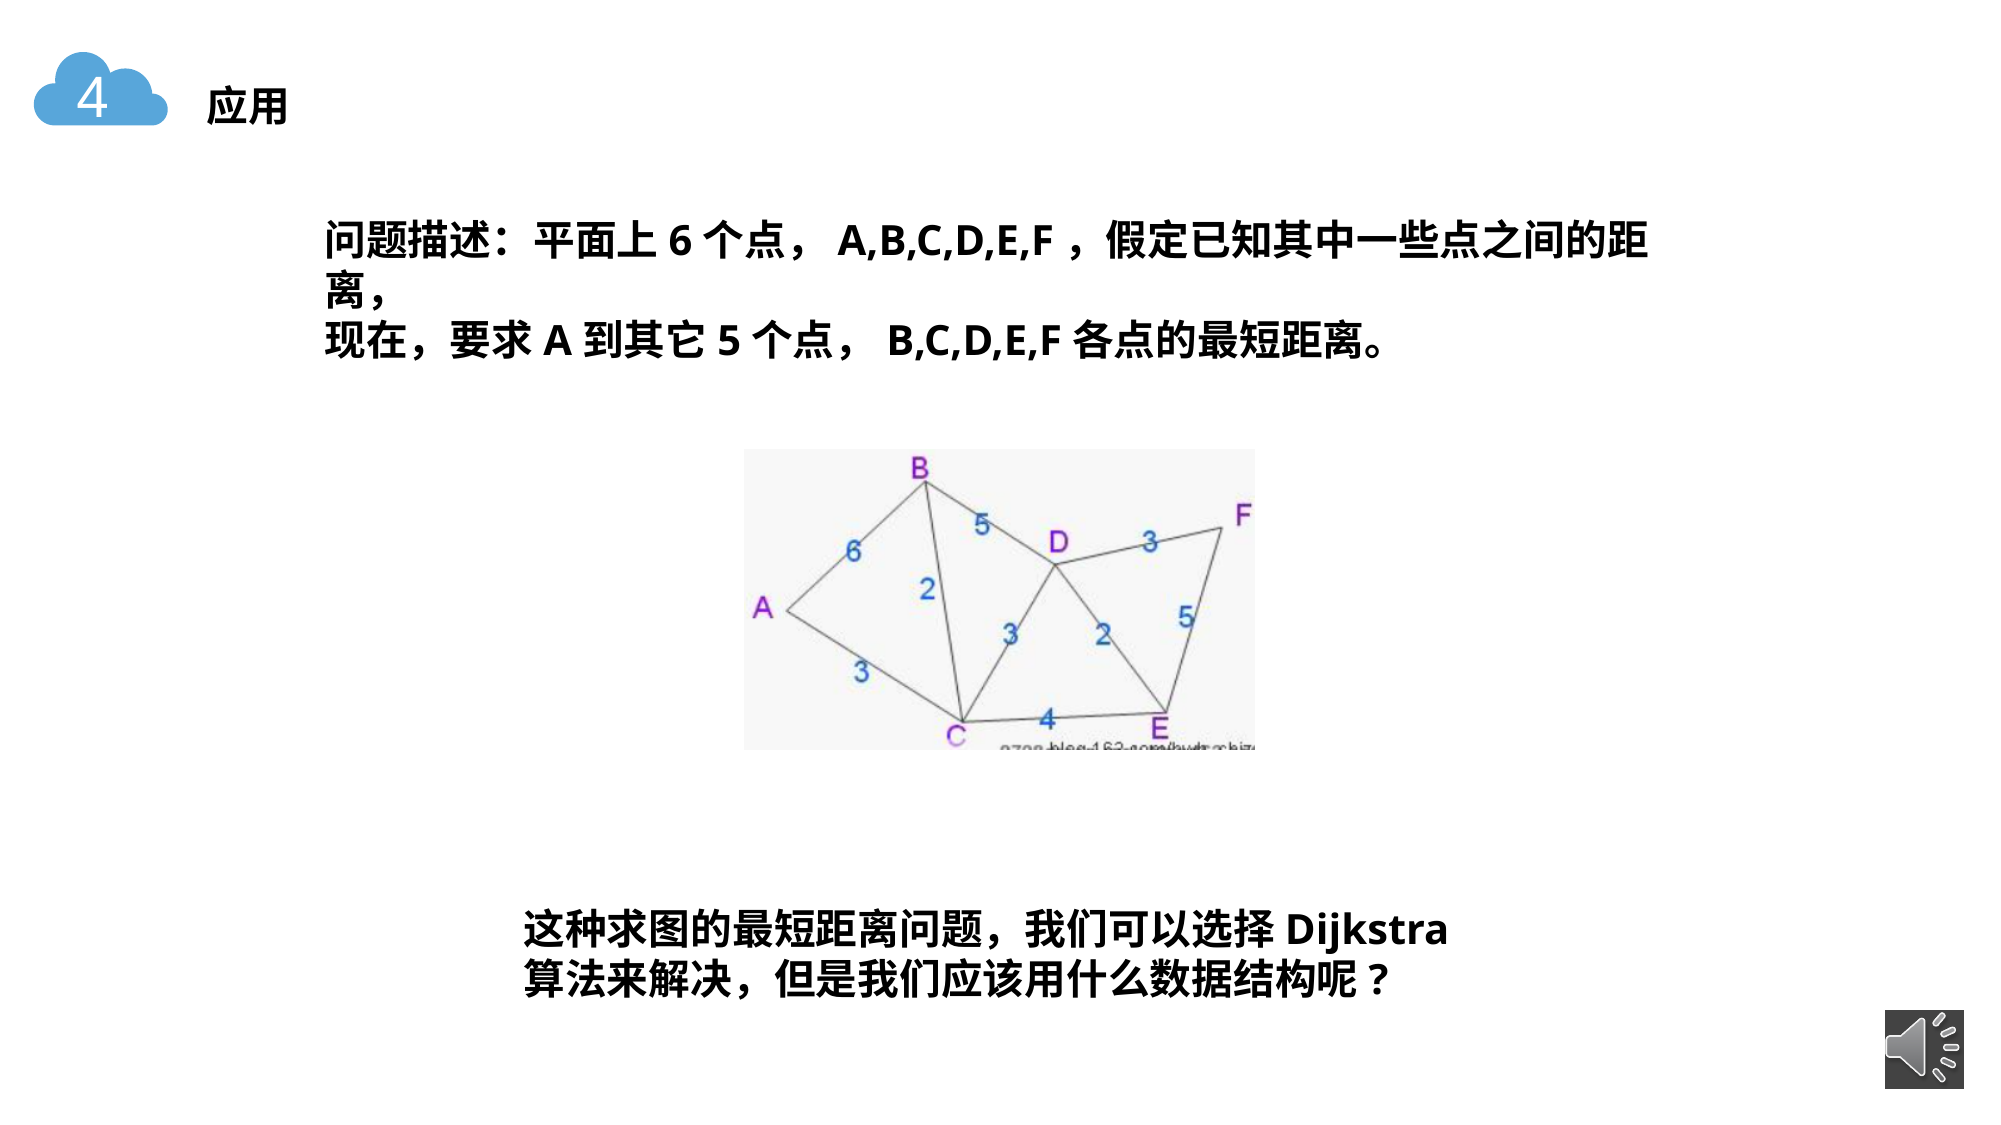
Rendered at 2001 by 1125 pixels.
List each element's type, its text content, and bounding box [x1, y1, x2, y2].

text_box 应用 [191, 71, 756, 137]
text_box 这种求图的最短距离问题，我们可以选择Dijkstra算法来解决，但是我们应该用什么数据结构呢? [508, 895, 1492, 1011]
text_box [33, 51, 168, 138]
picture [1884, 1009, 1965, 1090]
picture [744, 449, 1256, 750]
text_box 问题描述：平面上6个点，A,B,C,D,E,F，假定已知其中一些点之间的距离， 现在，要求A到其它5个点，B,C,D,E,F各点的最短距离。 [309, 206, 1690, 372]
